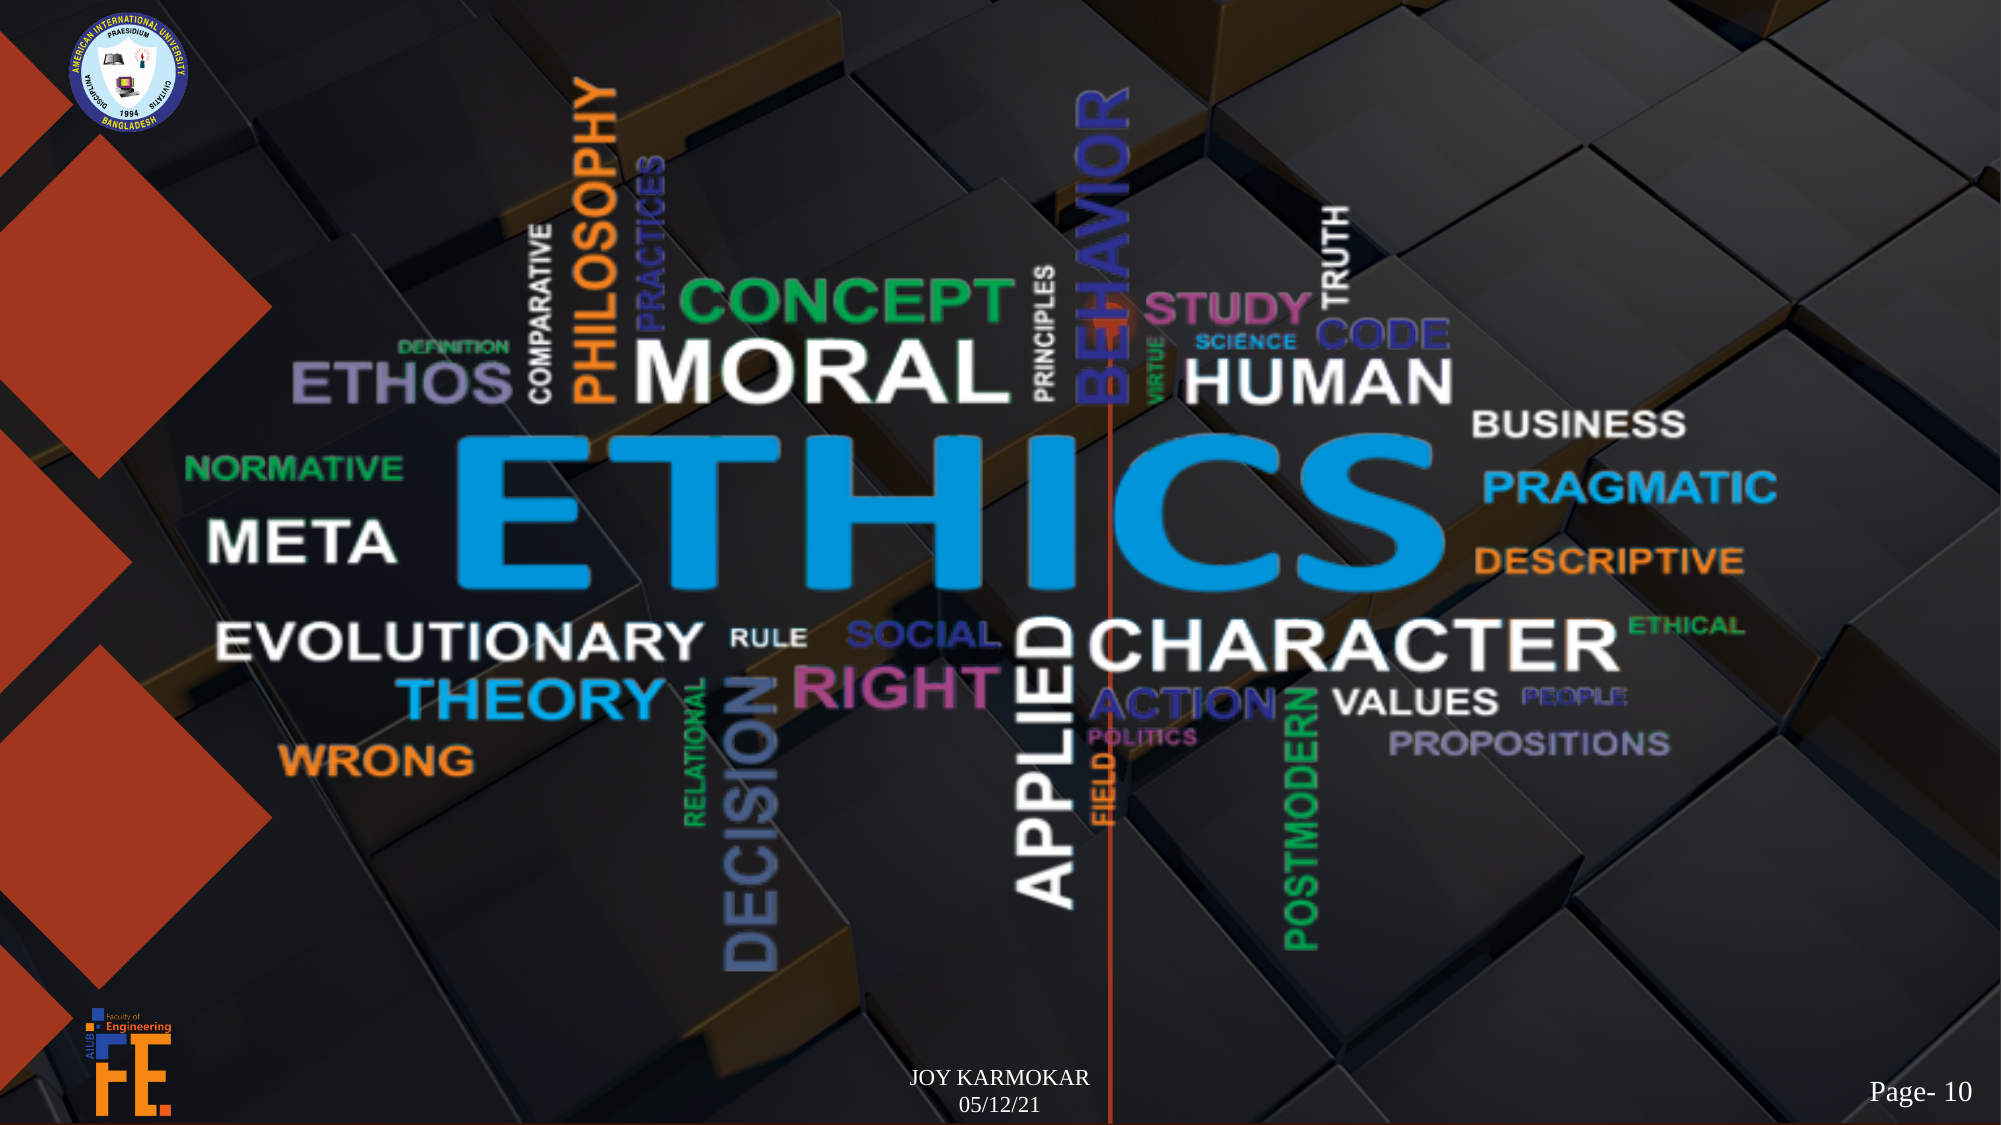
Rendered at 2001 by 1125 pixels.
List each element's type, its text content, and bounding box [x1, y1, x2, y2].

picture [0, 0, 2001, 1125]
text_box Page- 10 [1842, 1064, 2000, 1115]
text_box JOY KARMOKAR 05/12/21 [877, 1054, 1123, 1125]
